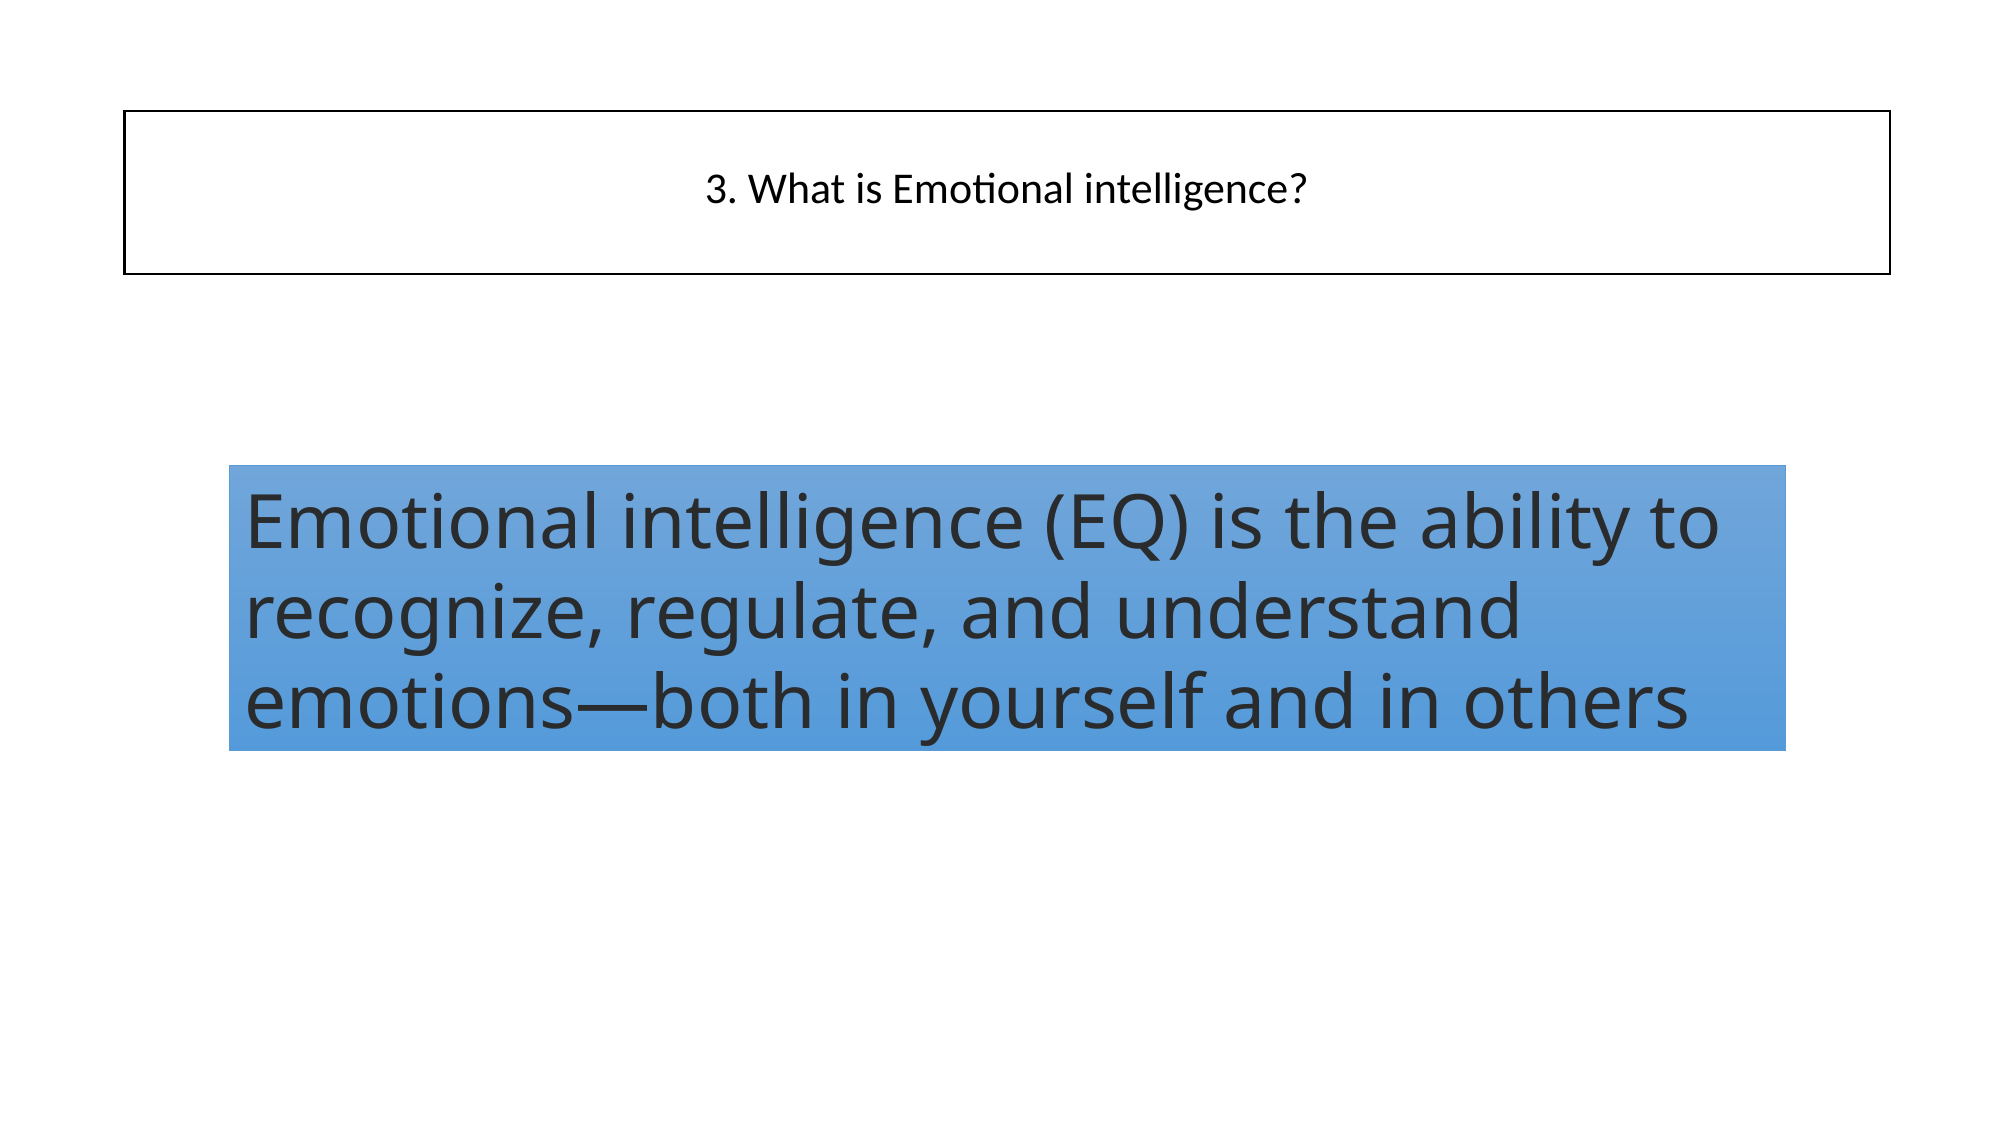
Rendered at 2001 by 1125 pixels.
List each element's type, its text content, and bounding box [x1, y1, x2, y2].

text_box Emotional intelligence (EQ) is the ability to recognize, regulate, and understand emotions—both in yourself and in others [229, 465, 1786, 751]
title 3. What is Emotional intelligence? [123, 110, 1891, 275]
